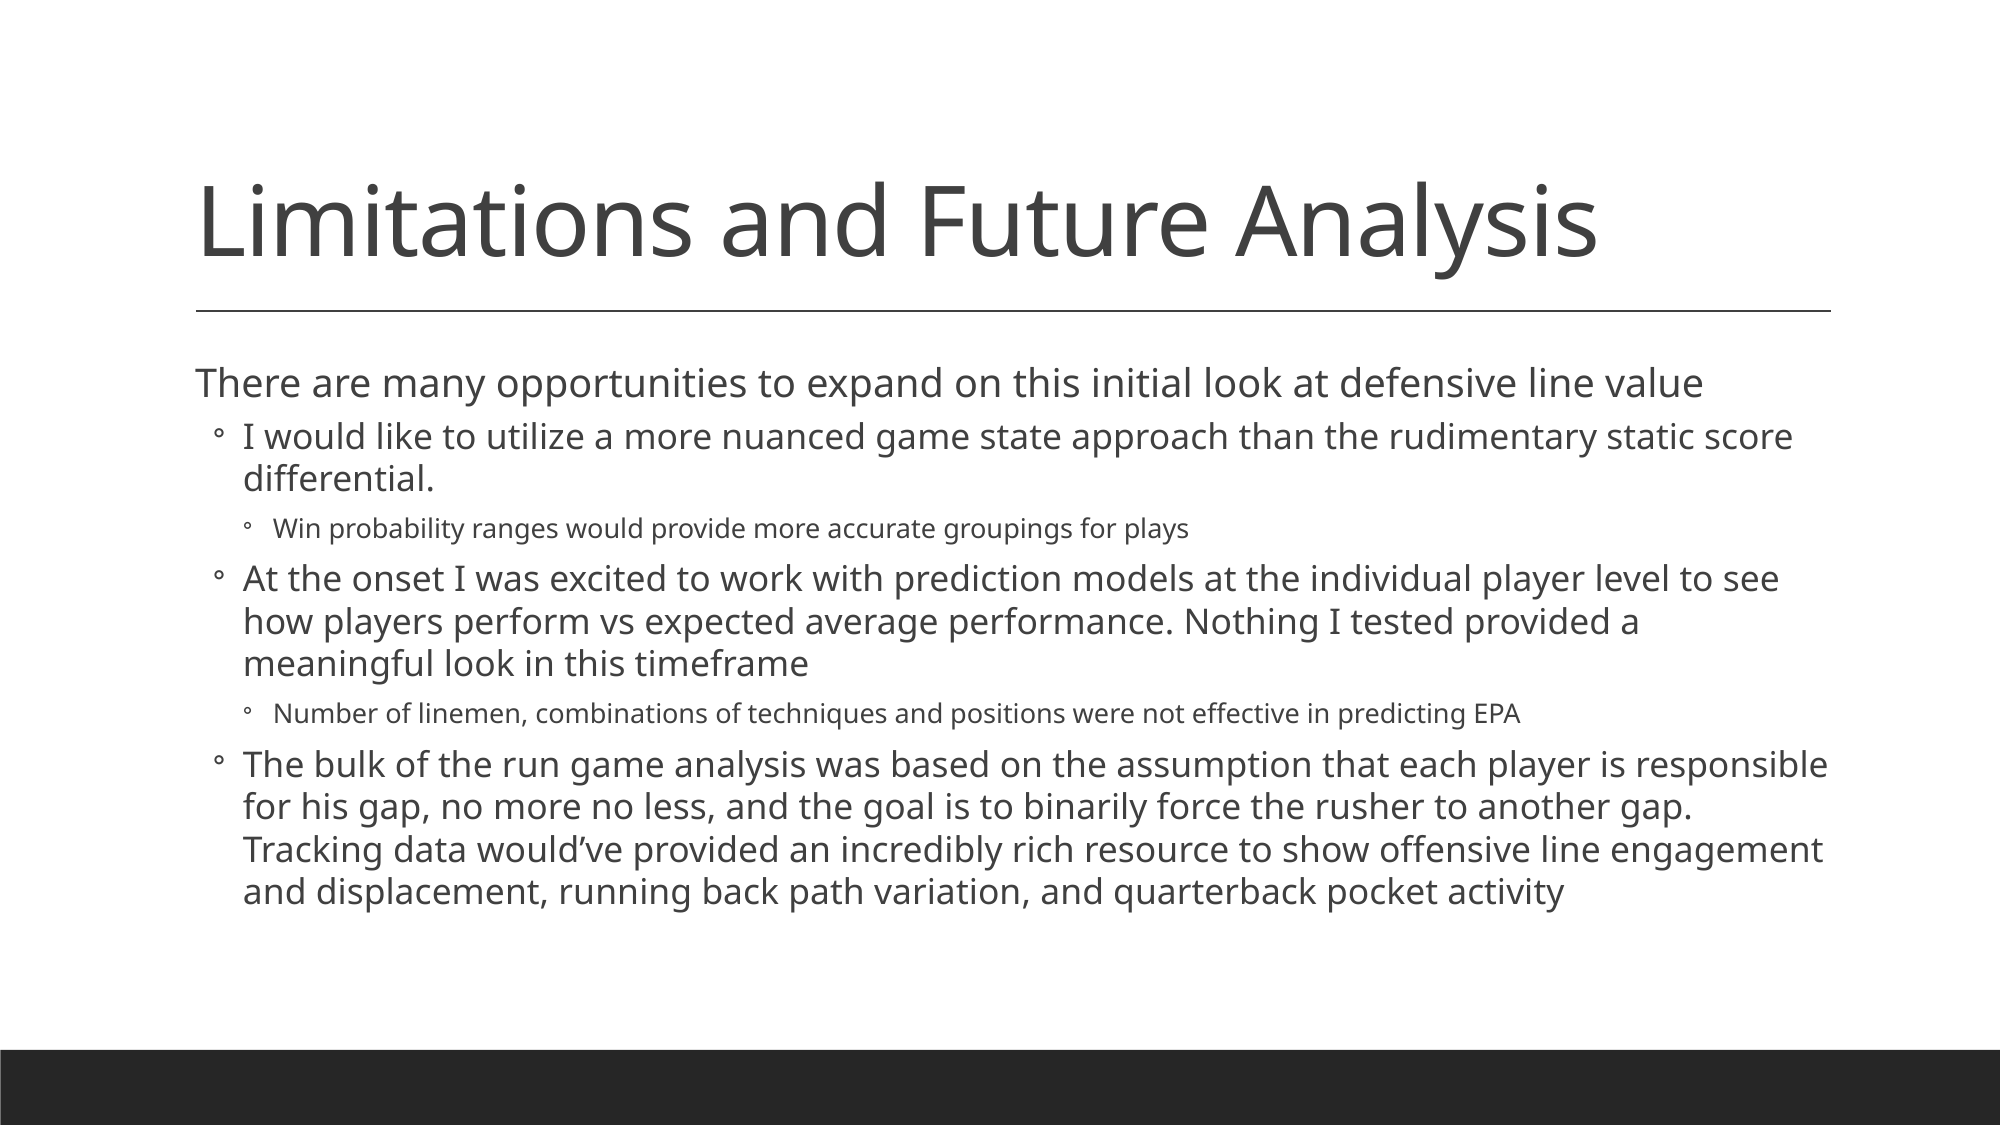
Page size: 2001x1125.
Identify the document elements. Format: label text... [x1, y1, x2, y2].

list There are many opportunities to expand on this initial look at defensive line value I would like to utilize a more nuanced game state approach than the rudimentary static score differential. Win probability ranges would provide more accurate groupings for plays At the onset I was excited to work with prediction models at the individual player level to see how players perform vs expected average performance. Nothing I tested provided a meaningful look in this timeframe Number of linemen, combinations of techniques and positions were not effective in predicting EPA The bulk of the run game analysis was based on the assumption that each player is responsible for his gap, no more no less, and the goal is to binarily force the rusher to another gap. Tracking data would’ve provided an incredibly rich resource to show offensive line engagement and displacement, running back path variation, and quarterback pocket activity [180, 345, 1830, 963]
title Limitations and Future Analysis [180, 47, 1830, 285]
